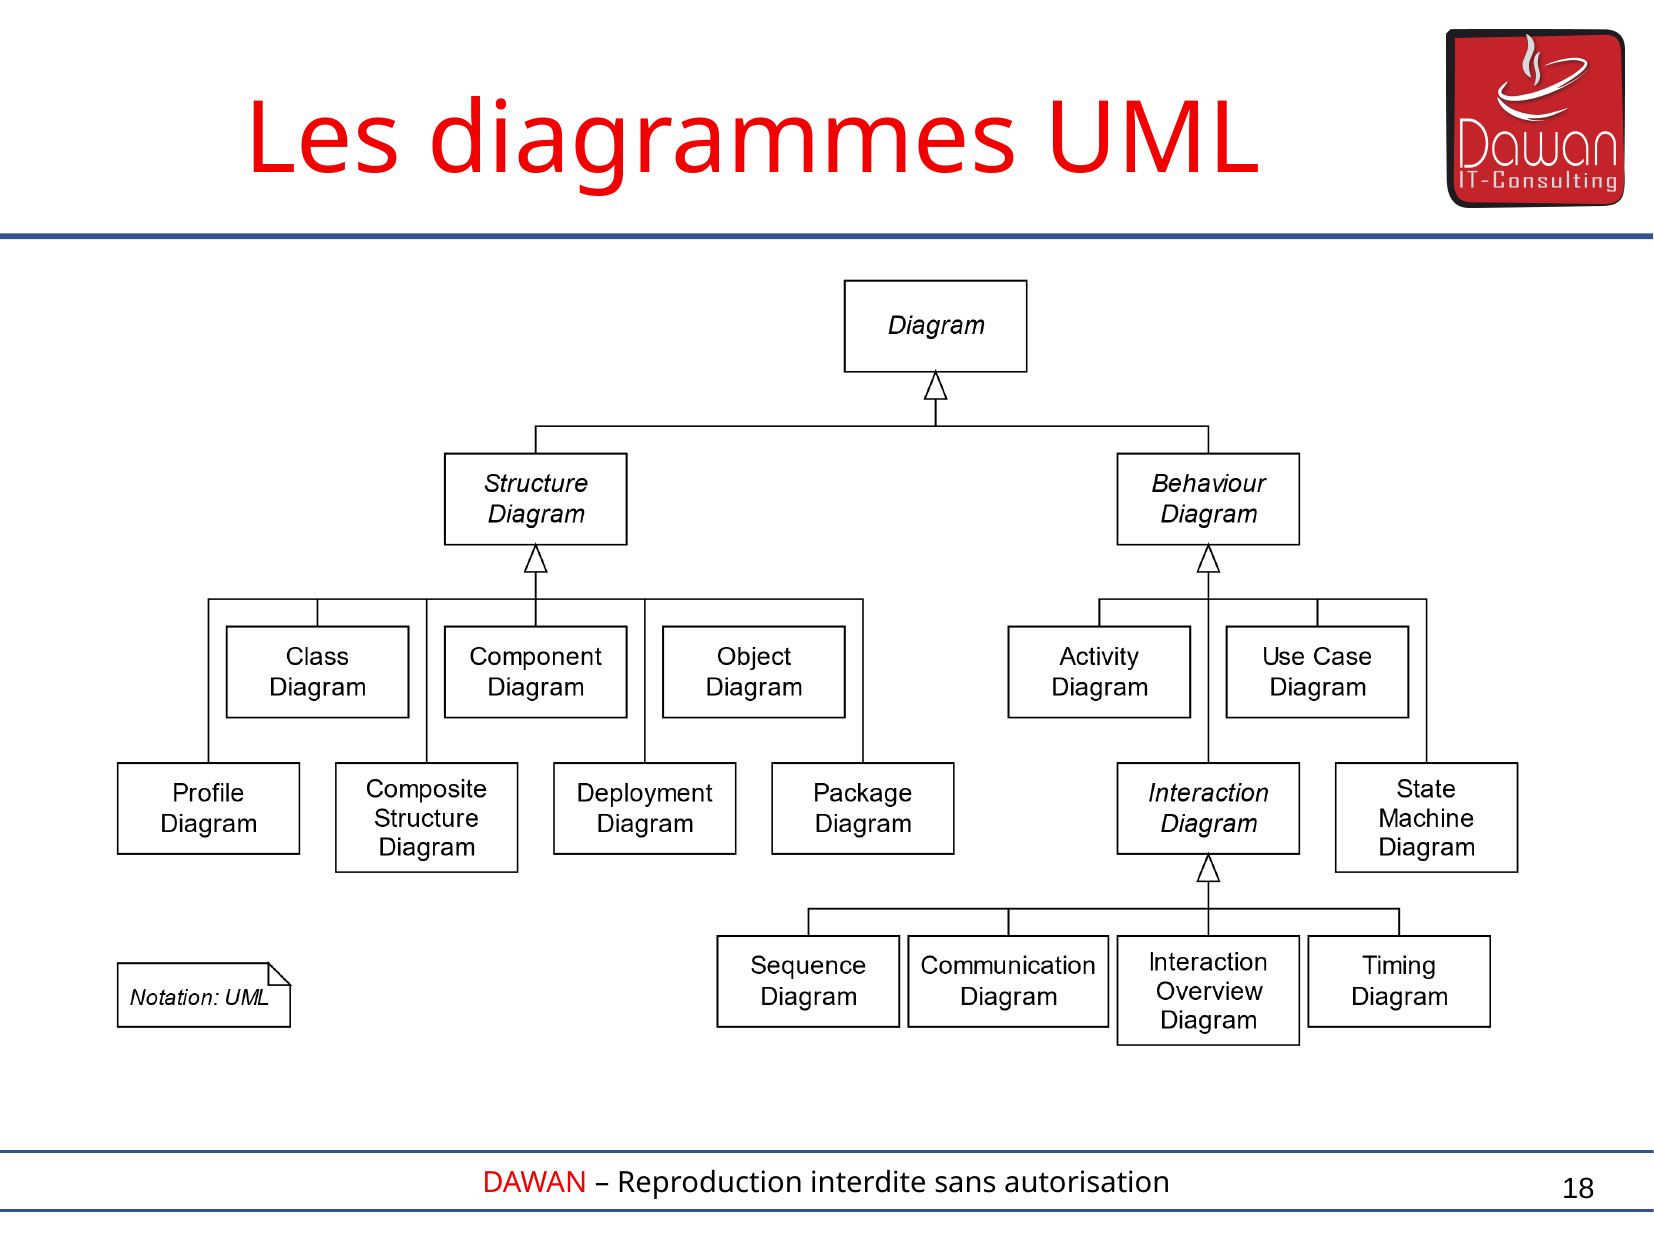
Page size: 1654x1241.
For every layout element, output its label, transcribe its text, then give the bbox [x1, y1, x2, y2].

picture [1447, 29, 1625, 208]
picture [90, 244, 1559, 1063]
title Les diagrammes UML [59, 29, 1447, 237]
slide_number 18 [1535, 1169, 1595, 1233]
